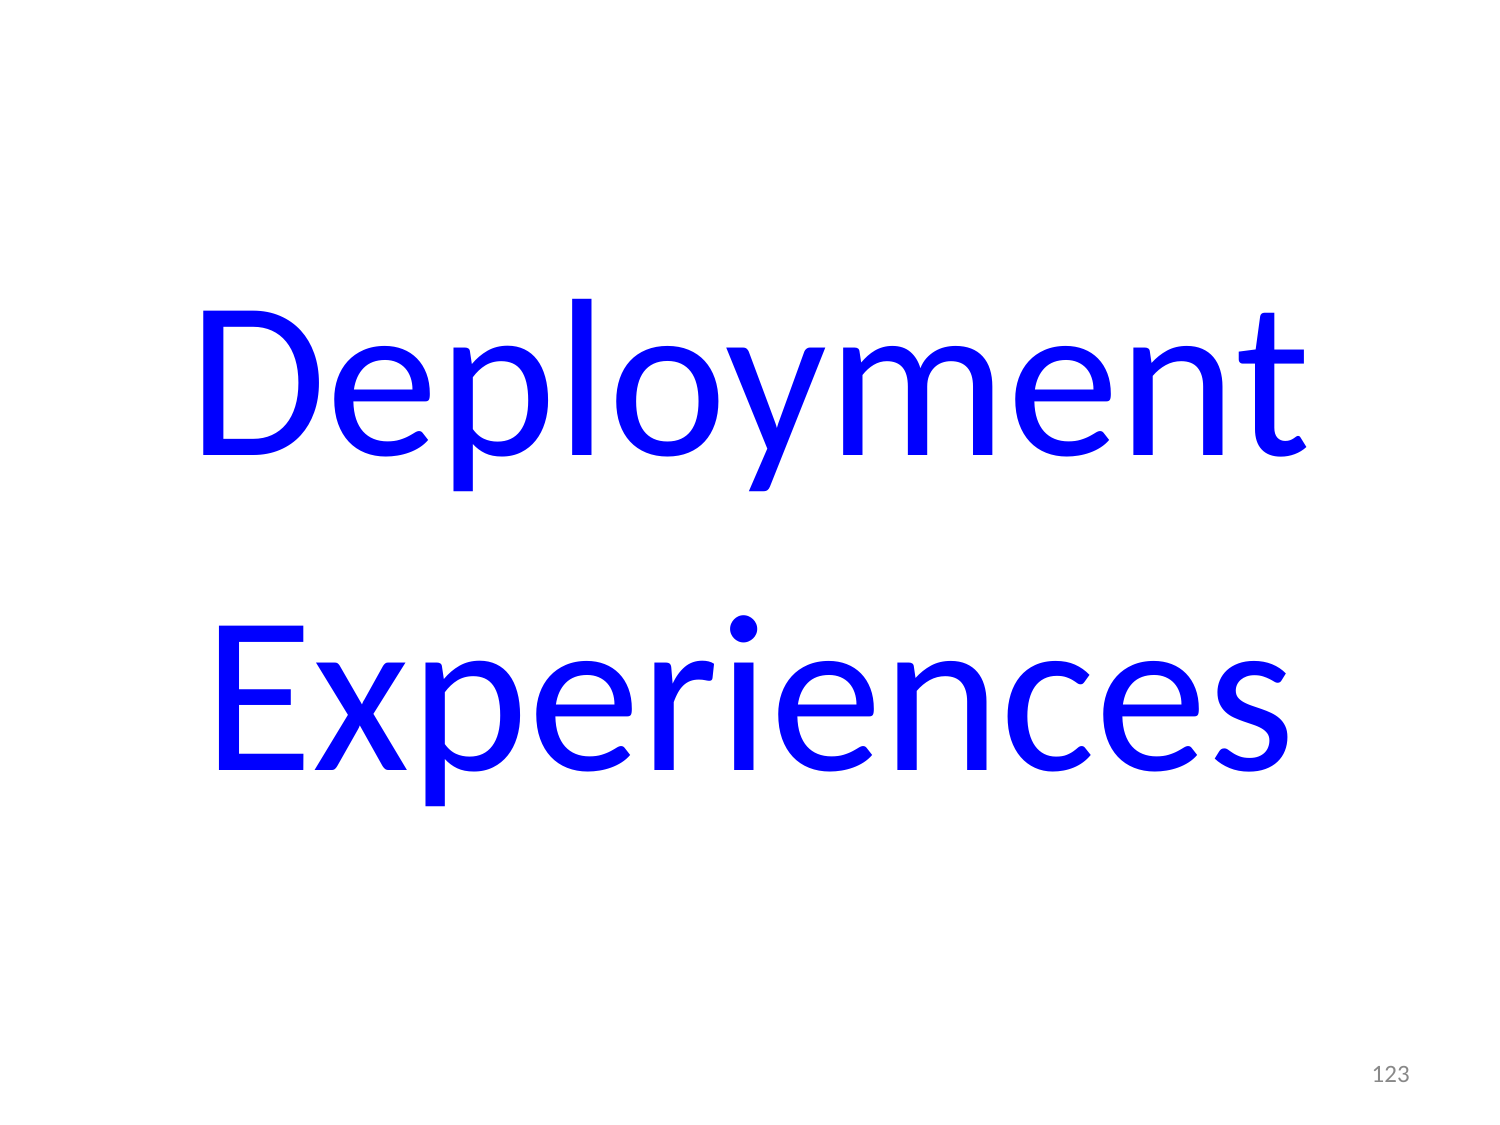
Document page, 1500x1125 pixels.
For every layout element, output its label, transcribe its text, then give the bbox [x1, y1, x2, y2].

list Deployment Experiences [74, 40, 1426, 1006]
slide_number 123 [1074, 1042, 1425, 1103]
